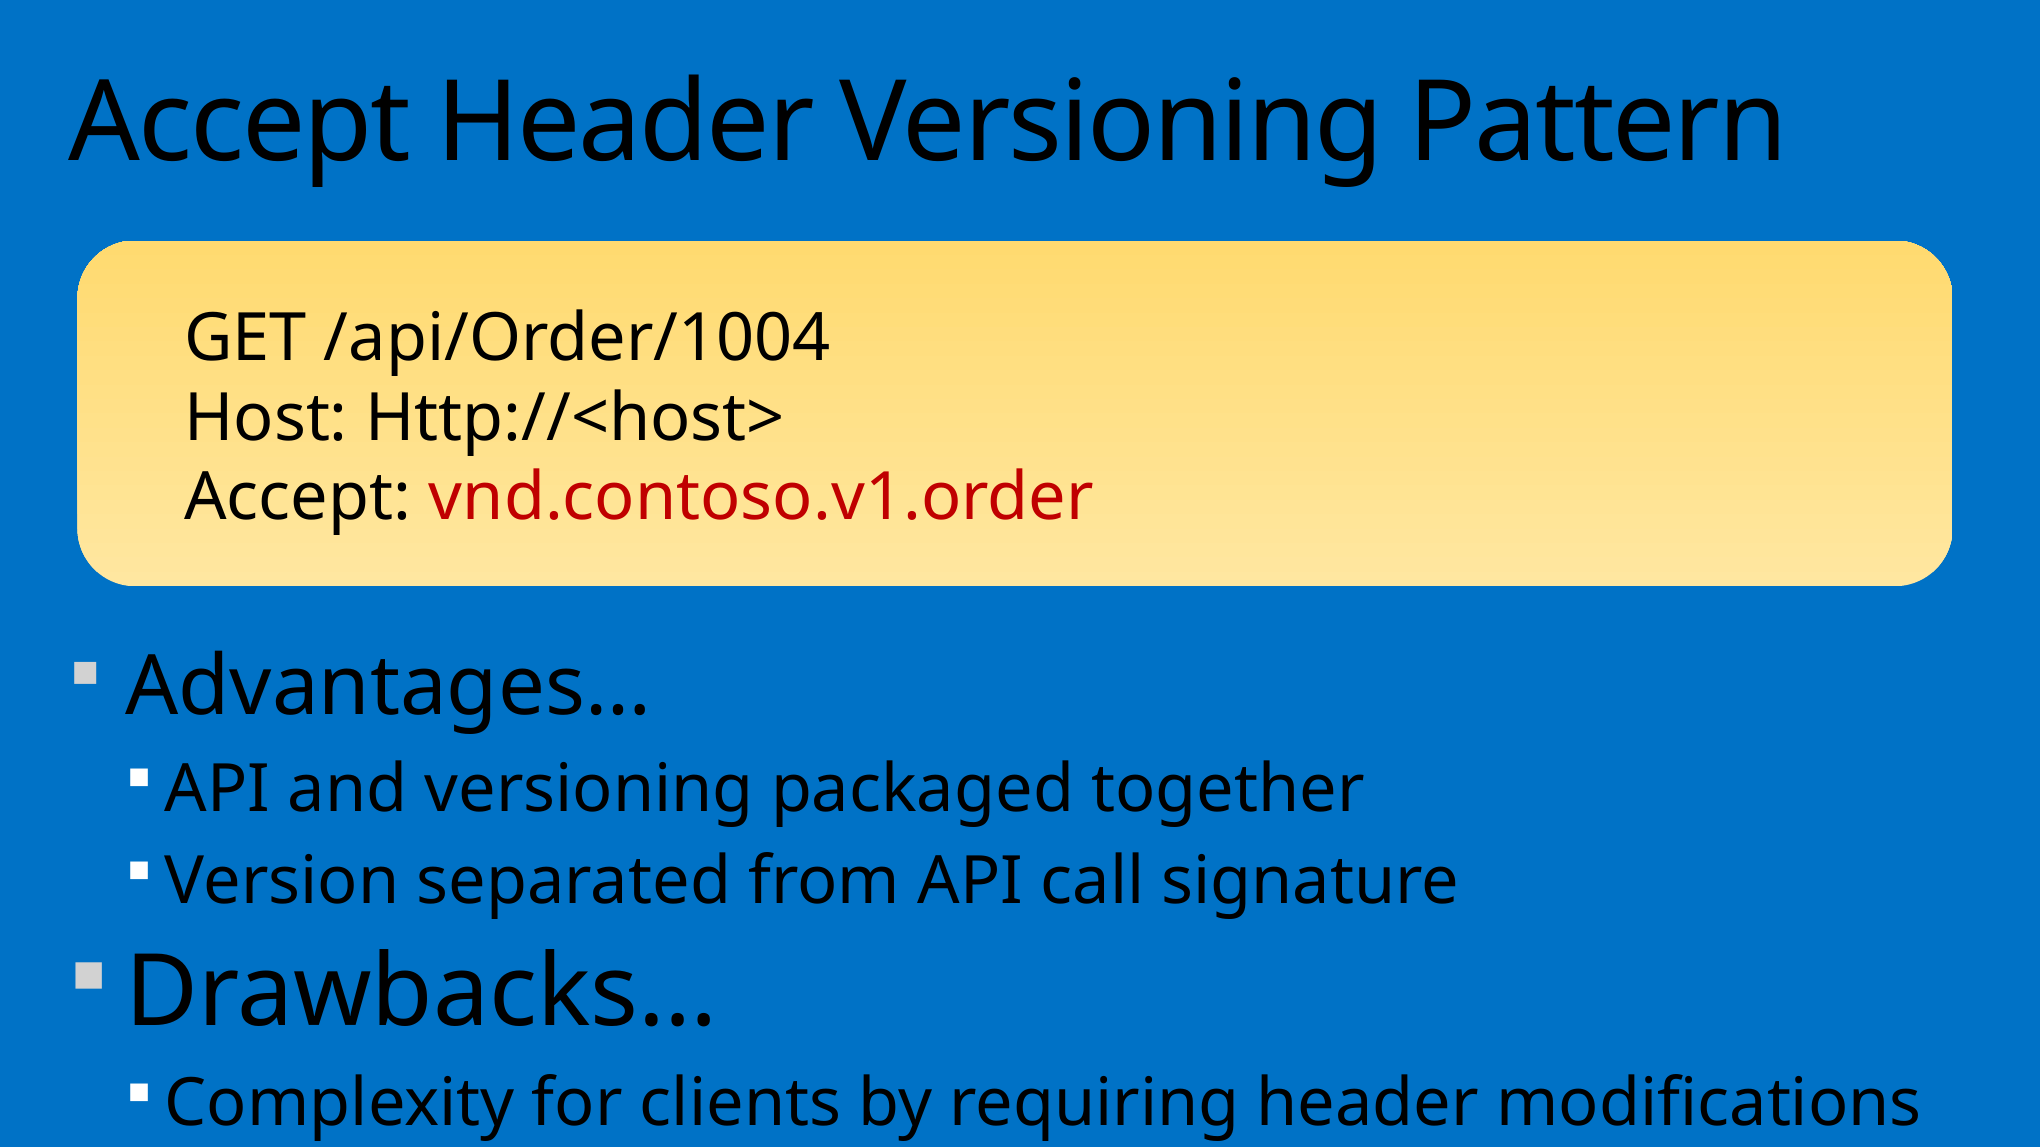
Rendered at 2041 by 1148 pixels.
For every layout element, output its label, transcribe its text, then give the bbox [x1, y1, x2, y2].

list Advantages… API and versioning packaged together Version separated from API call signature Drawbacks… Complexity for clients by requiring header modifications [45, 627, 2041, 1148]
text_box GET /api/Order/1004 Host: Http://<host> Accept: vnd.contoso.v1.order [77, 240, 1953, 587]
title Accept Header Versioning Pattern [45, 48, 1996, 199]
